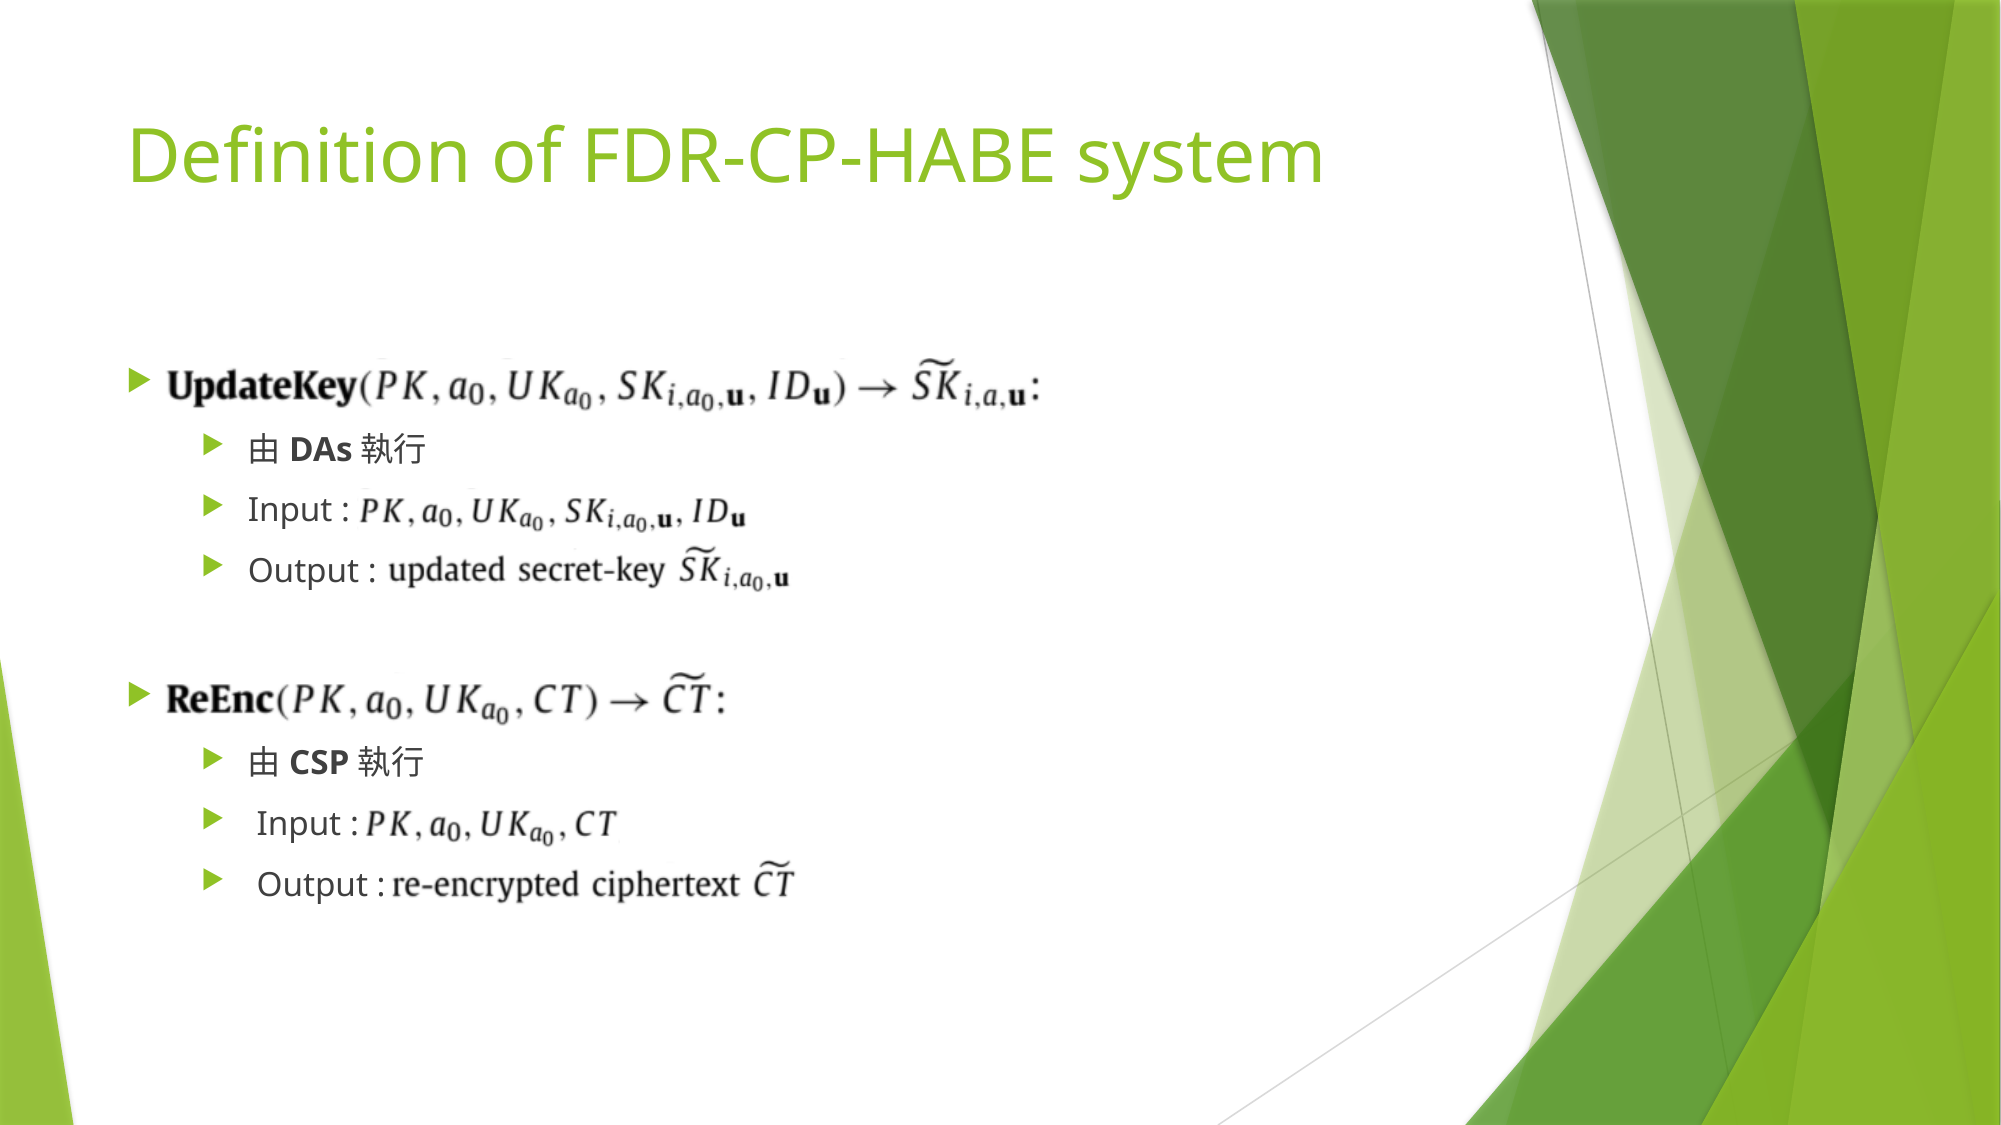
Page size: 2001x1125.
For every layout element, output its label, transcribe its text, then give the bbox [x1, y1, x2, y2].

picture [365, 804, 620, 850]
picture [357, 487, 748, 534]
picture [160, 357, 1043, 414]
title Definition of FDR-CP-HABE system [111, 99, 1522, 317]
picture [388, 859, 798, 910]
picture [387, 543, 795, 593]
picture [163, 672, 729, 730]
list 由DAs執行 Input : Output : 由CSP執行 Input : Output : [111, 354, 1522, 992]
